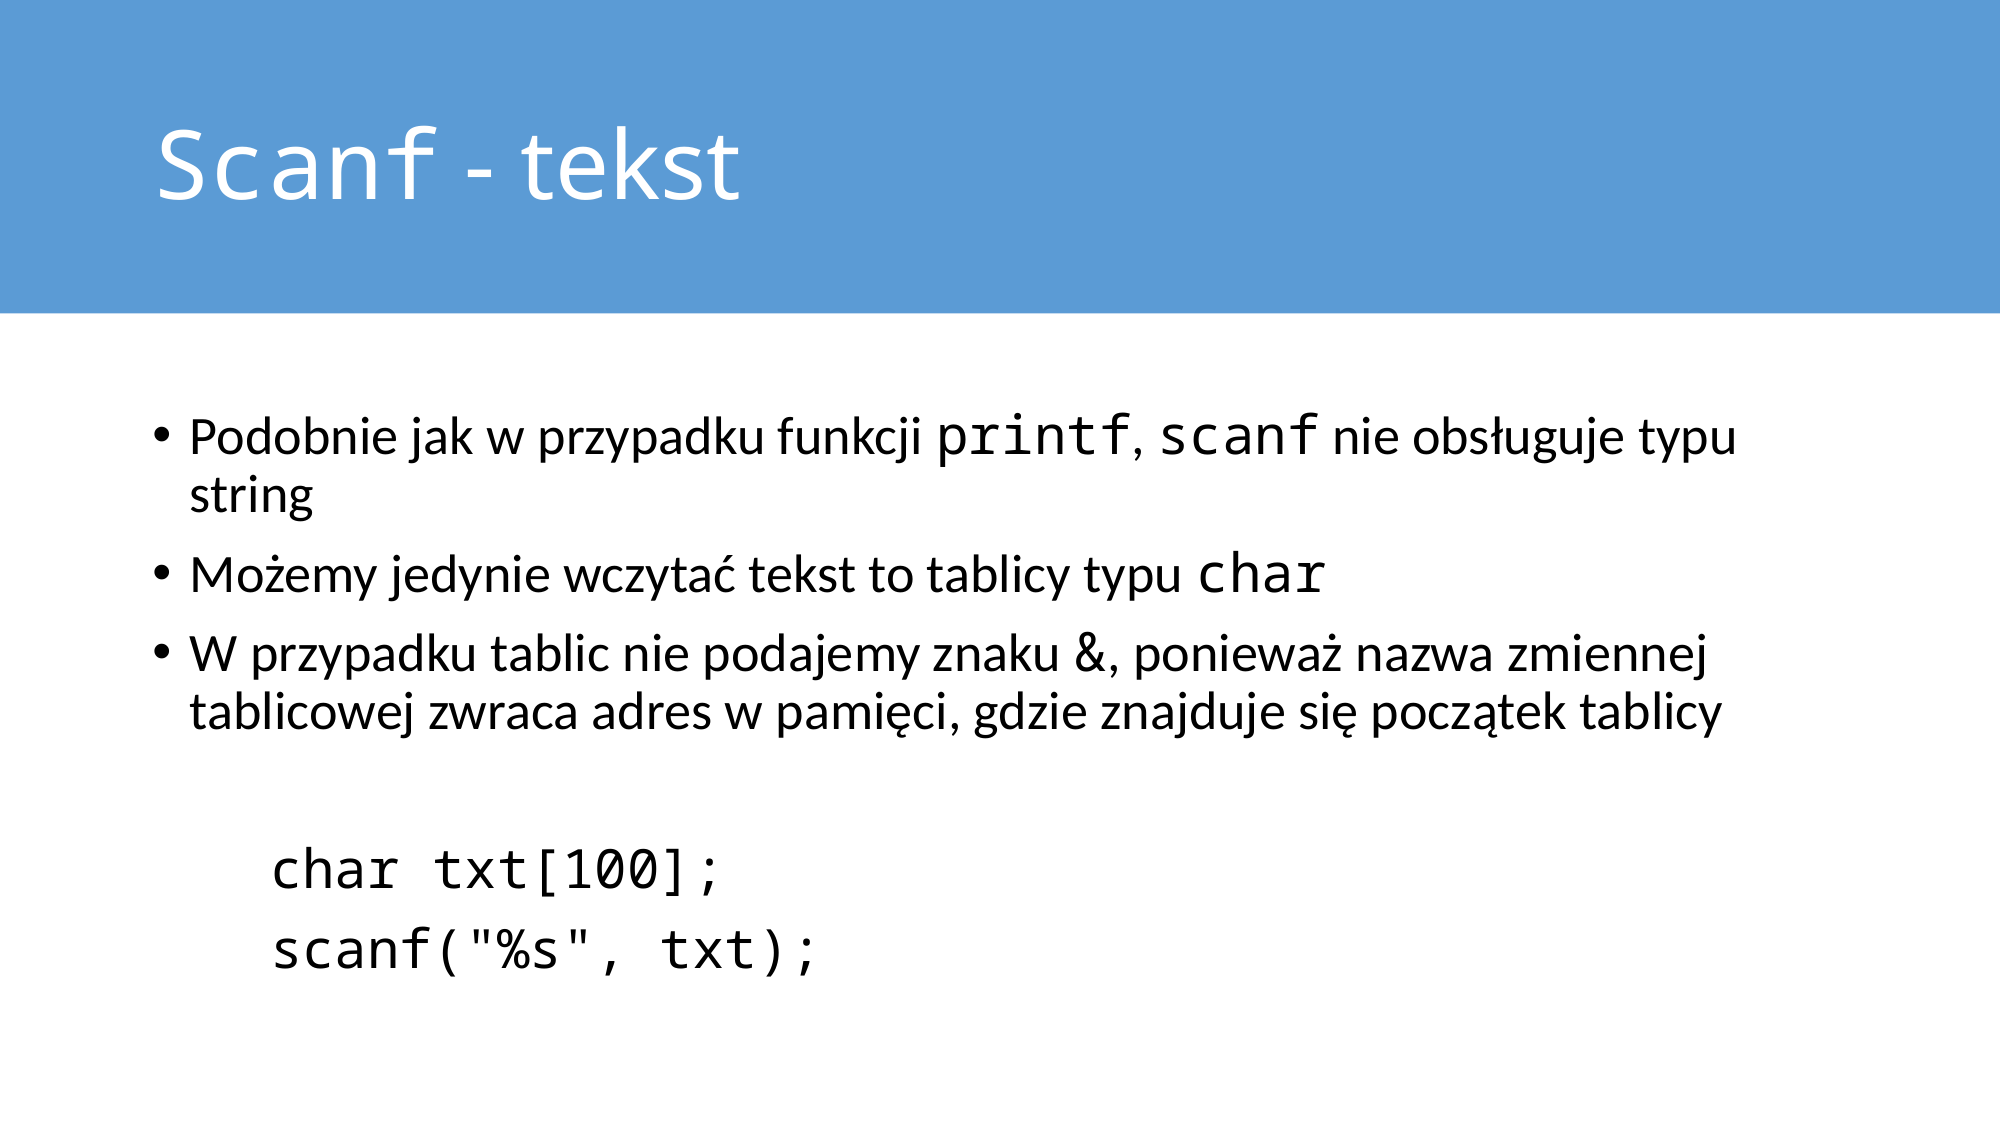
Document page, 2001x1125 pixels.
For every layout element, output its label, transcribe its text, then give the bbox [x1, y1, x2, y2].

title Scanf - tekst [137, 59, 1863, 278]
list Podobnie jak w przypadku funkcji printf, scanf nie obsługuje typu string Możemy jedynie wczytać tekst to tablicy typu char W przypadku tablic nie podajemy znaku &, ponieważ nazwa zmiennej tablicowej zwraca adres w pamięci, gdzie znajduje się początek tablicy char txt[100]; scanf("%s", txt); [137, 399, 1863, 1014]
text_box [0, 0, 2000, 314]
